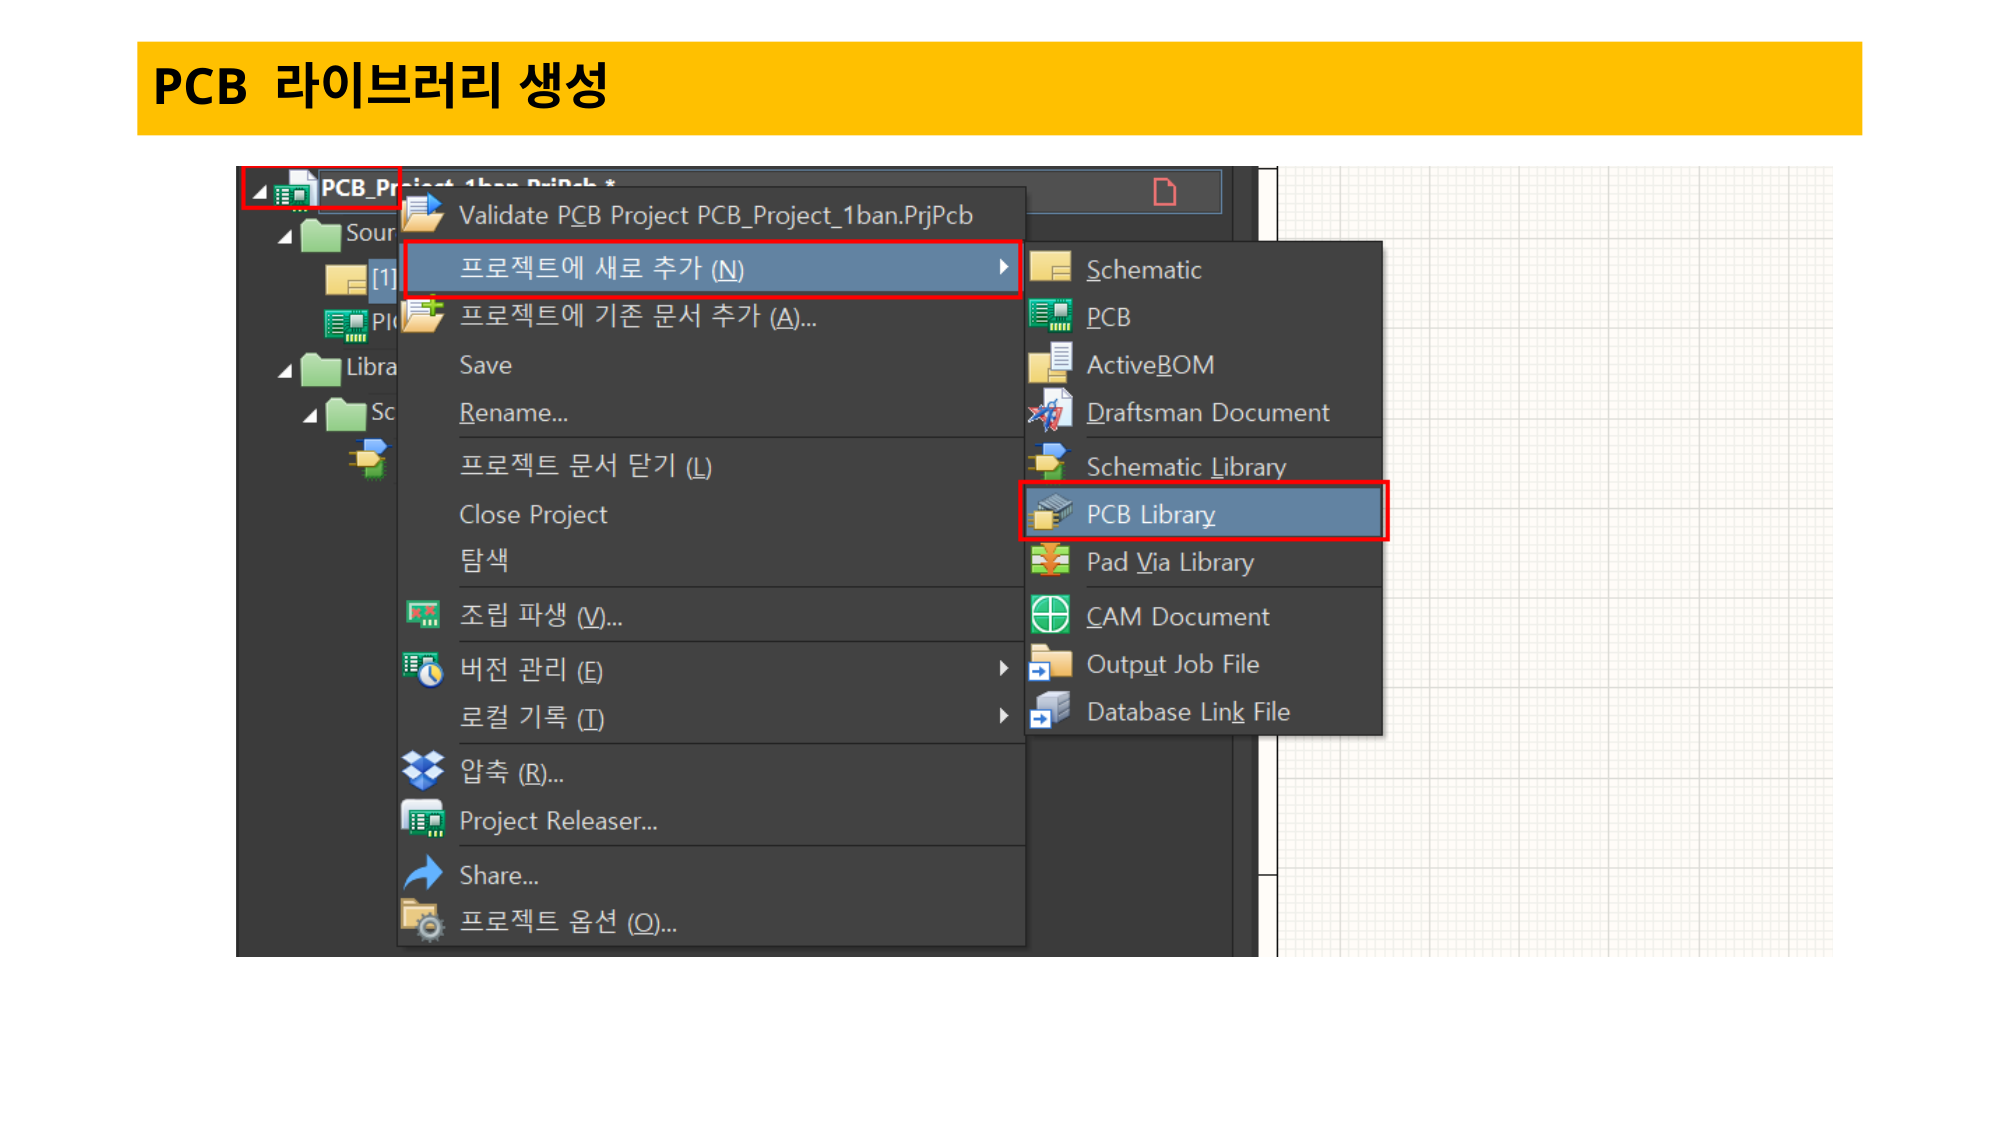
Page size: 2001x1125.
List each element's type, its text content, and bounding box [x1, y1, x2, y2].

title PCB 라이브러리 생성 [137, 41, 1863, 136]
picture [0, 166, 1833, 959]
